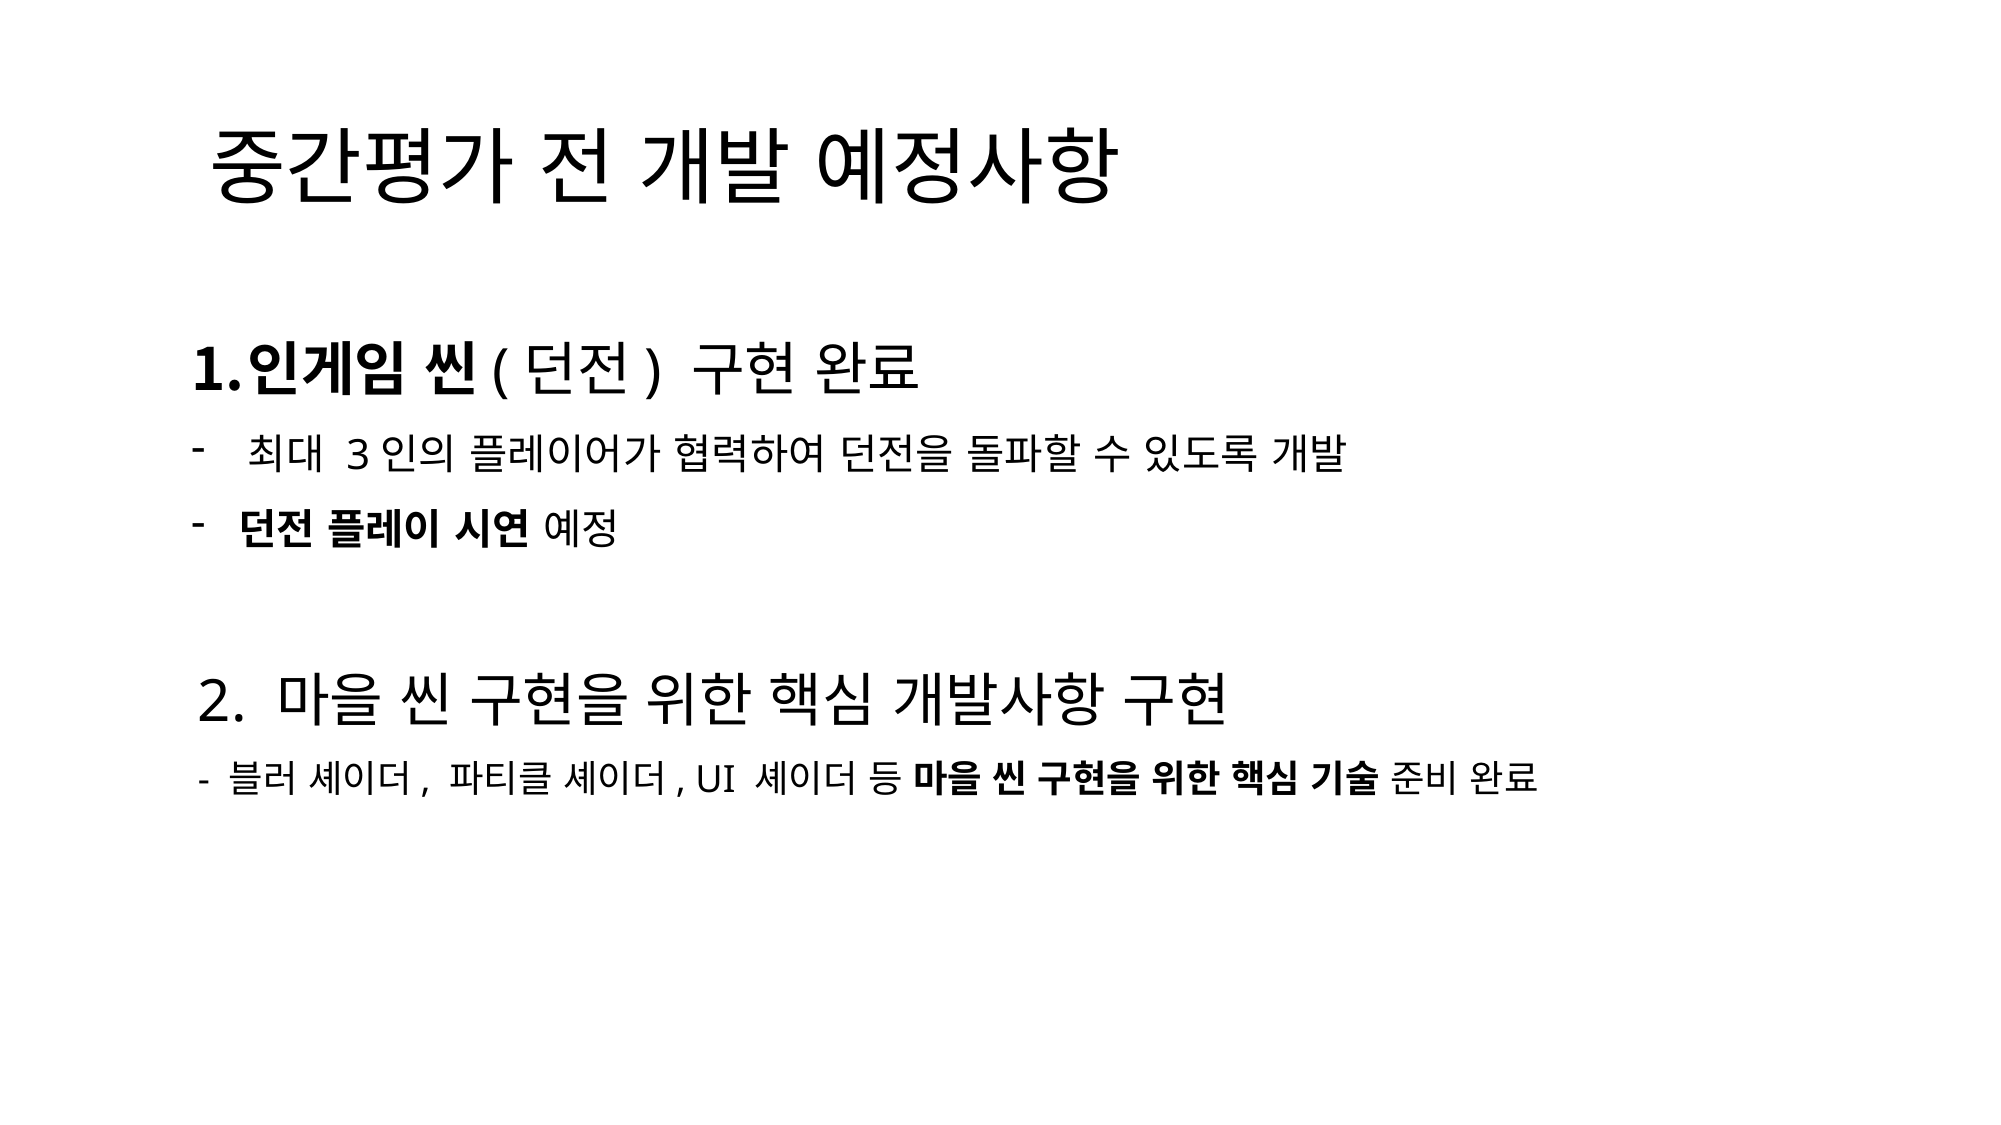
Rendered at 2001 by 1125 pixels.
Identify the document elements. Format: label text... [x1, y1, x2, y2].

text_box 2. 마을 씬 구현을 위한 핵심 개발사항 구현 - 블러 셰이더, 파티클 셰이더, UI 셰이더 등 마을 씬 구현을 위한 핵심 기술 준비 완료 [183, 620, 1565, 808]
text_box 중간평가 전 개발 예정사항 [194, 106, 1136, 222]
text_box 인게임 씬(던전) 구현 완료 최대 3인의 플레이어가 협력하여 던전을 돌파할 수 있도록 개발 던전 플레이 시연 예정 [176, 290, 1364, 560]
